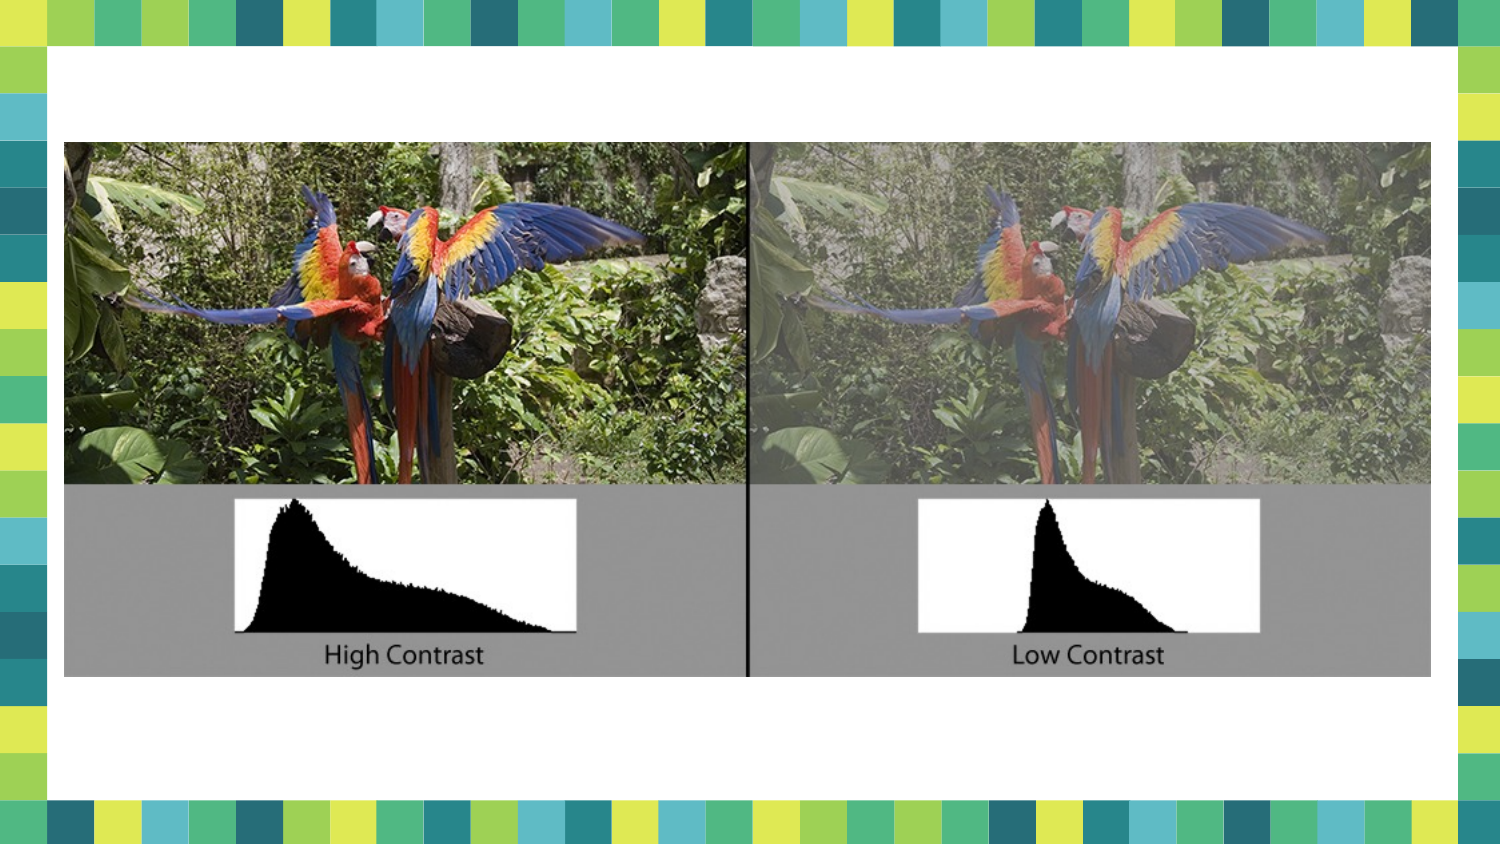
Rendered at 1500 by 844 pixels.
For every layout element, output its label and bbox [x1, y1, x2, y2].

picture [63, 142, 1431, 677]
